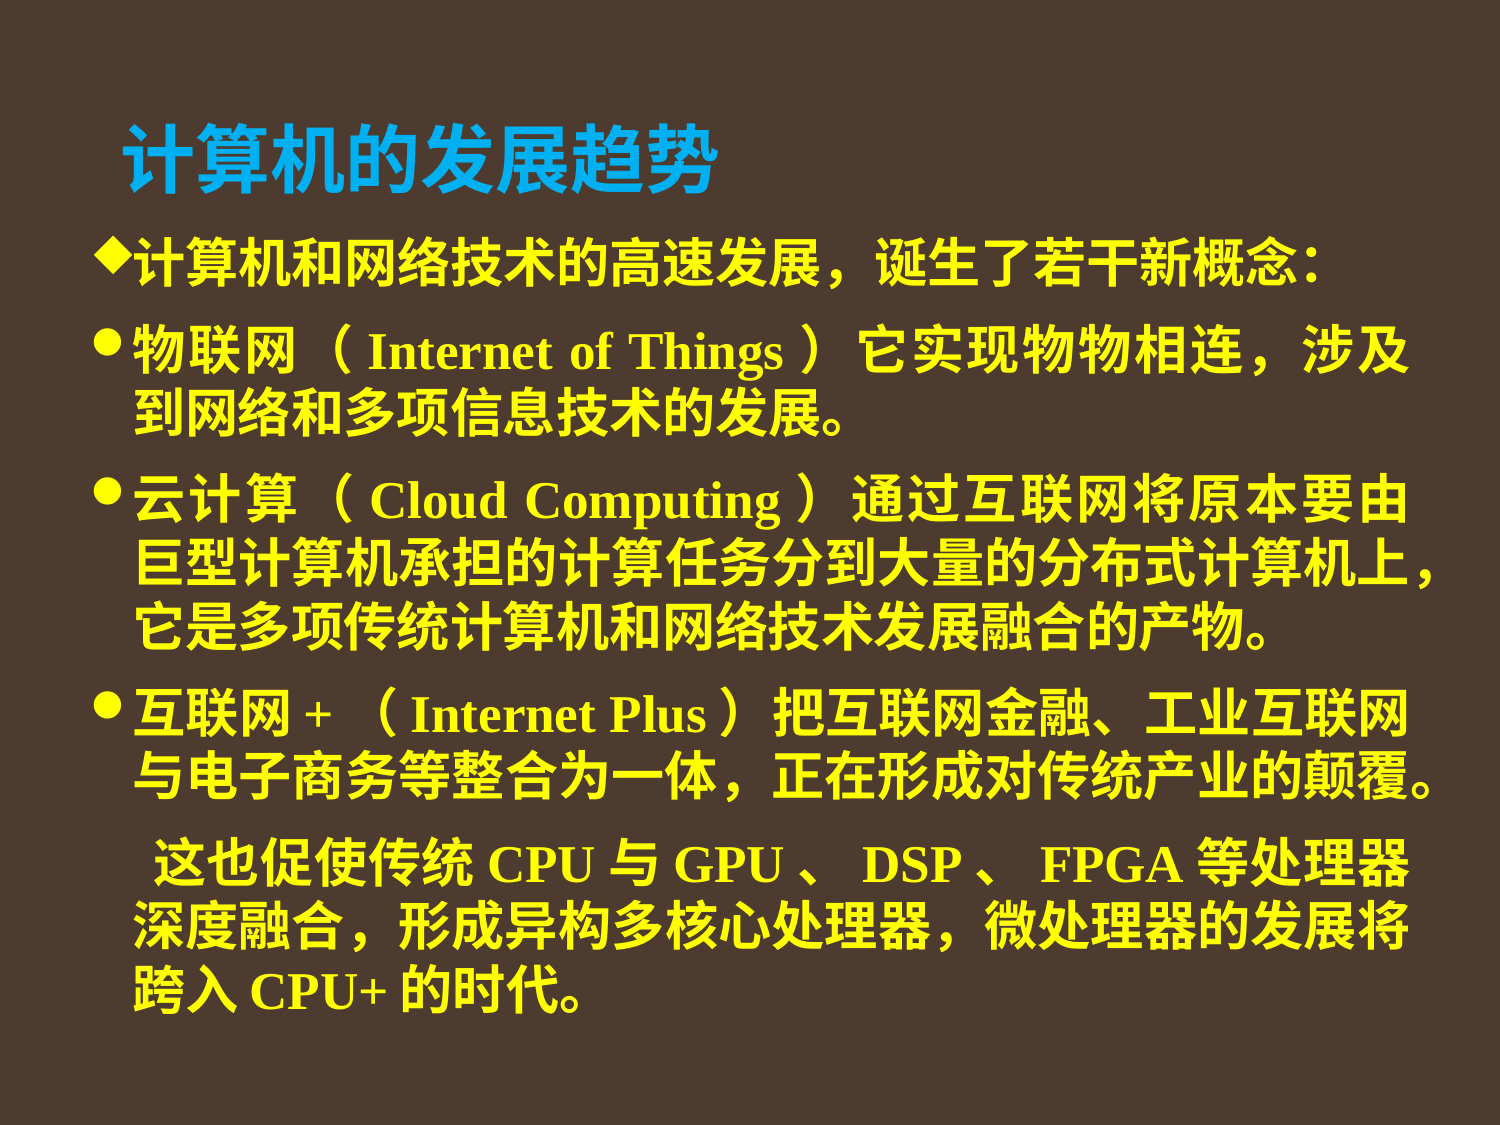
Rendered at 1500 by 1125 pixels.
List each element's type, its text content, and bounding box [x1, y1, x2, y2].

text_box 计算机的发展趋势 [105, 105, 985, 211]
list 计算机和网络技术的高速发展，诞生了若干新概念： 物联网（Internet of Things）它实现物物相连，涉及到网络和多项信息技术的发展。 云计算（Cloud Computing）通过互联网将原本要由巨型计算机承担的计算任务分到大量的分布式计算机上，它是多项传统计算机和网络技术发展融合的产物。 互联网+（Internet Plus）把互联网金融、工业互联网与电子商务等整合为一体，正在形成对传统产业的颠覆。 这也促使传统CPU与GPU、DSP、FPGA等处理器深度融合，形成异构多核心处理器，微处理器的发展将跨入CPU+的时代。 [75, 222, 1425, 1067]
